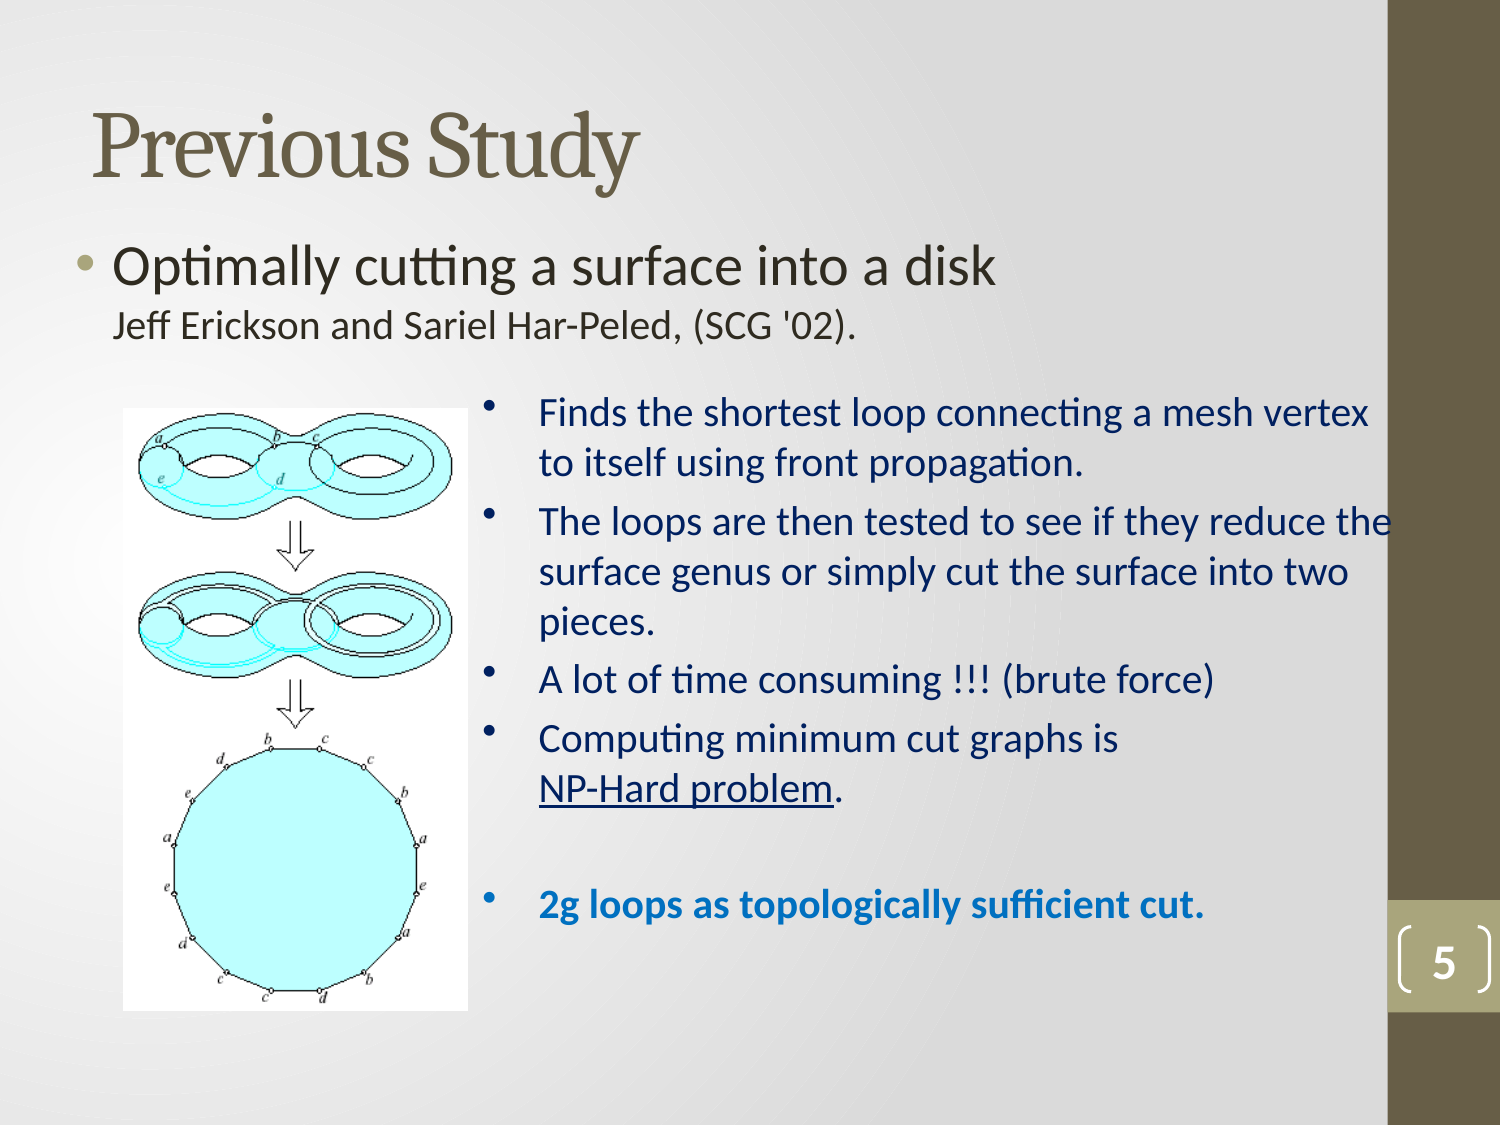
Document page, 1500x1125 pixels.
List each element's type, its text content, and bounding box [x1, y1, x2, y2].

list Optimally cutting a surface into a disk Jeff Erickson and Sariel Har-Peled, (SCG '02). [41, 220, 1459, 374]
picture [123, 408, 468, 1011]
slide_number 5 [1397, 925, 1492, 994]
title Previous Study [75, 45, 1325, 220]
text_box Finds the shortest loop connecting a mesh vertex to itself using front propagation. The loops are then tested to see if they reduce the surface genus or simply cut the surface into two pieces. A lot of time consuming !!! (brute force) Computing minimum cut graphs is NP-Hard problem. 2g loops as topologically sufficient cut. [467, 377, 1425, 980]
